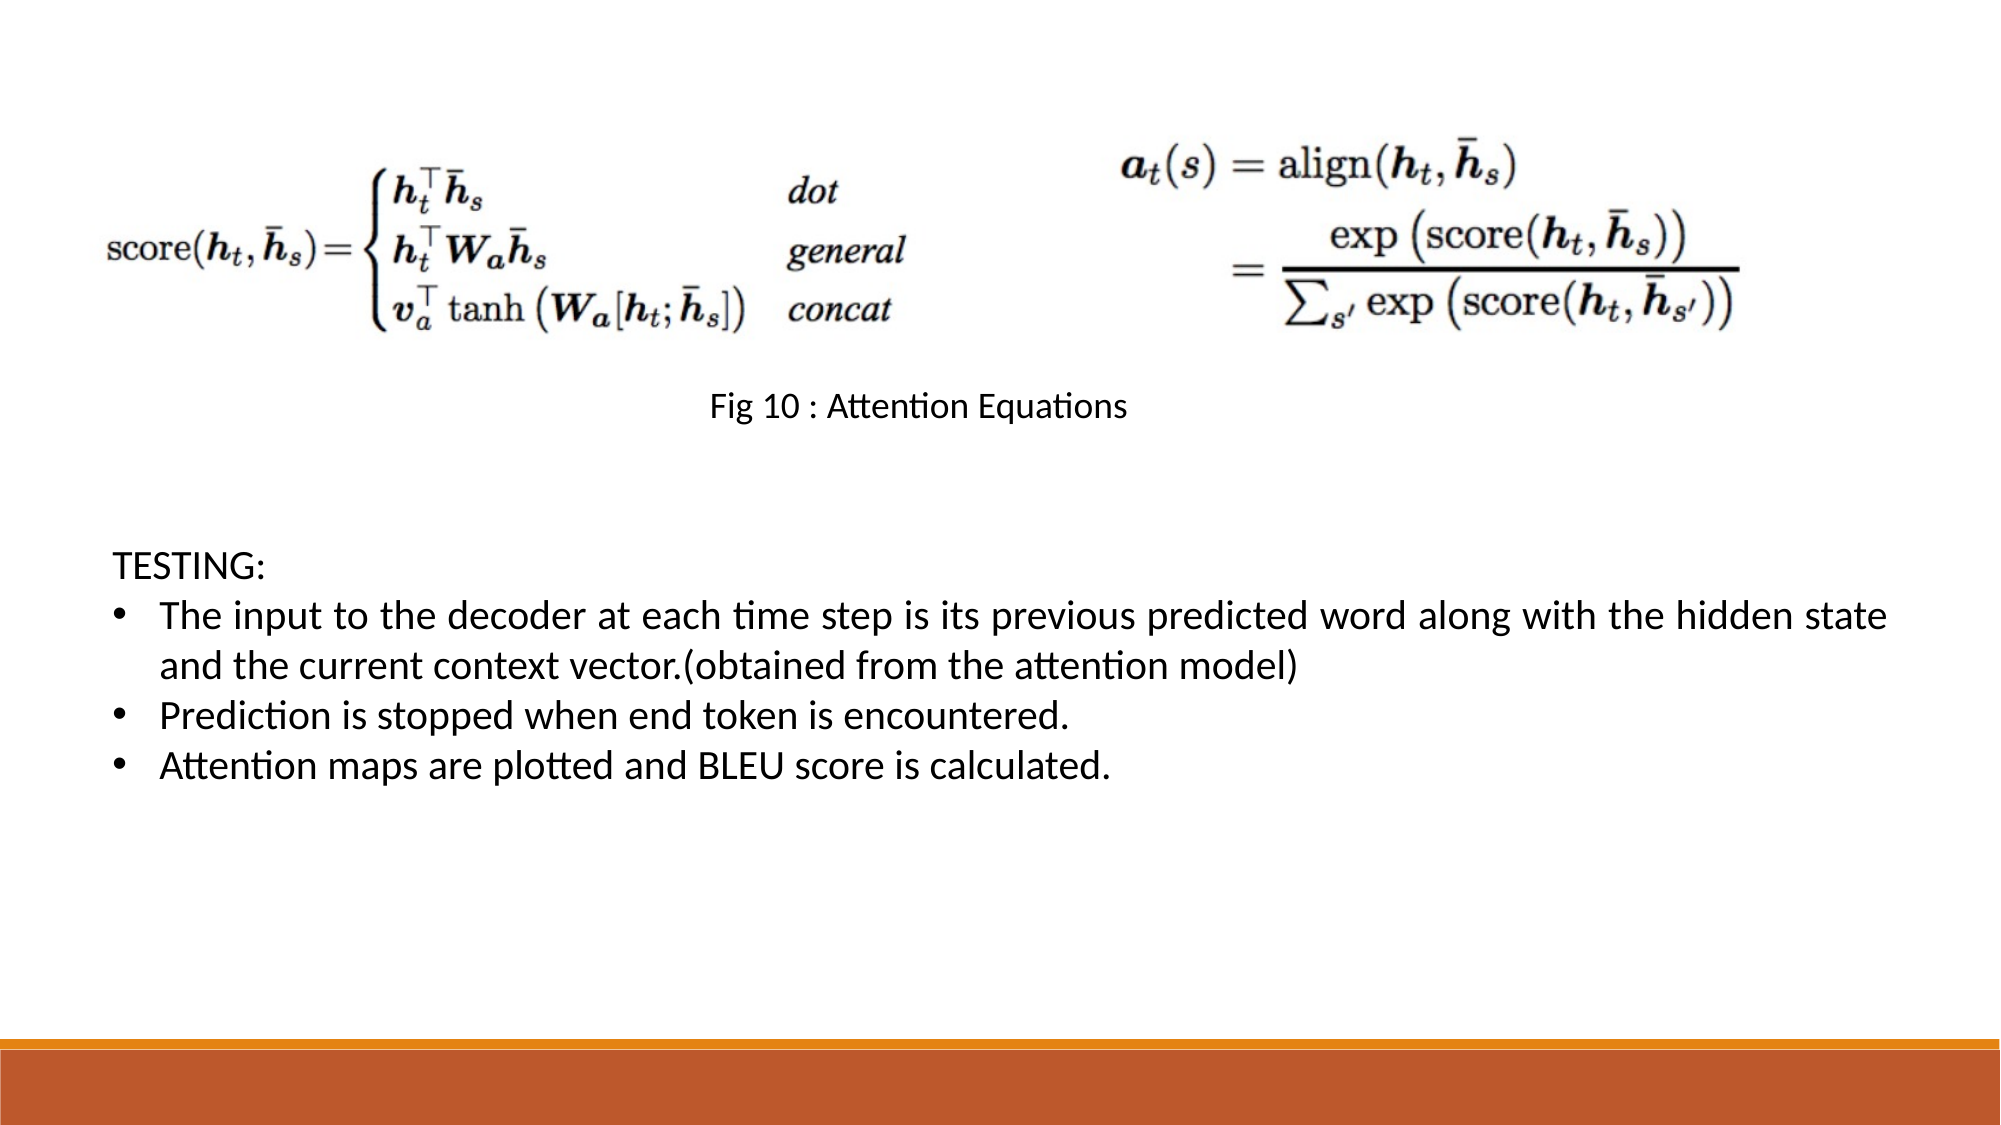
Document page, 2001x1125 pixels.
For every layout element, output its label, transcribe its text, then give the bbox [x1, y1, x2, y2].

picture [70, 92, 957, 356]
picture [1080, 92, 1808, 375]
text_box Fig 10 : Attention Equations [695, 373, 1144, 434]
text_box TESTING: The input to the decoder at each time step is its previous predicted word along with the hidden state and the current context vector.(obtained from the attention model) Prediction is stopped when end token is encountered. Attention maps are plotted and BLEU score is calculated. [97, 530, 1903, 796]
